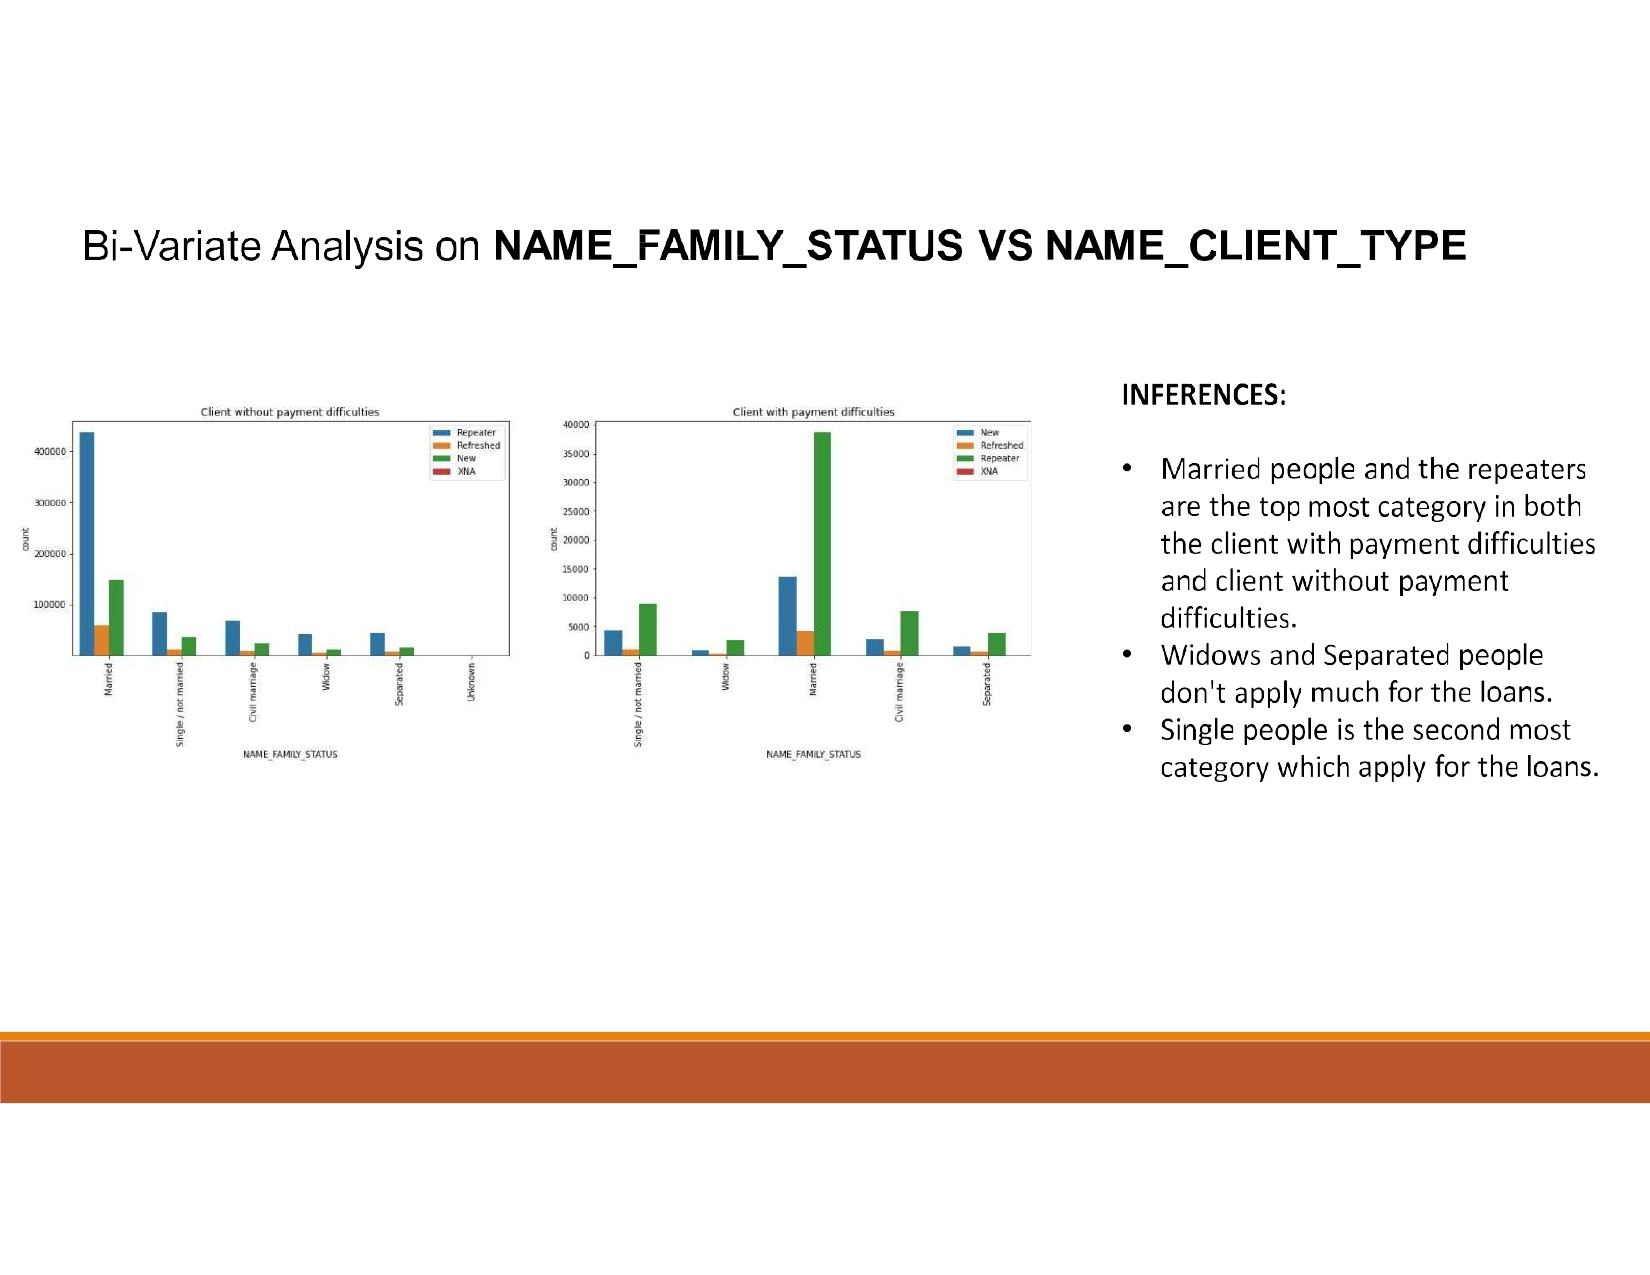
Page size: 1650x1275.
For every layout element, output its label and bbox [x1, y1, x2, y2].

text_box [1481, 680, 1552, 703]
text_box [1123, 724, 1131, 732]
text_box [1161, 605, 1296, 628]
text_box [1244, 717, 1328, 745]
text_box [15, 406, 1032, 766]
text_box [1123, 383, 1285, 405]
text_box [1162, 456, 1260, 479]
text_box [1161, 643, 1314, 665]
text_box [1418, 456, 1460, 479]
text_box [495, 229, 963, 269]
text_box [84, 229, 423, 269]
text_box [1527, 754, 1598, 777]
text_box [1161, 717, 1234, 745]
text_box [1047, 229, 1466, 269]
text_box [1525, 494, 1581, 517]
text_box [1324, 643, 1449, 670]
text_box [1123, 463, 1131, 472]
text_box [1309, 495, 1514, 522]
text_box [1162, 494, 1300, 522]
text_box [1350, 531, 1595, 559]
text_box [1161, 680, 1302, 708]
text_box [1123, 649, 1131, 658]
text_box [1510, 720, 1571, 740]
text_box [1216, 568, 1389, 591]
text_box [1271, 456, 1355, 484]
text_box [436, 237, 479, 261]
text_box [978, 229, 1032, 261]
text_box [1161, 531, 1340, 554]
text_box [1364, 456, 1410, 479]
text_box [1161, 568, 1206, 591]
text_box [1312, 680, 1471, 702]
text_box [1161, 755, 1349, 782]
text_box [1399, 571, 1509, 596]
text_box [1338, 717, 1499, 740]
text_box [1359, 754, 1518, 782]
text_box [1469, 460, 1586, 484]
text_box [1459, 643, 1543, 671]
